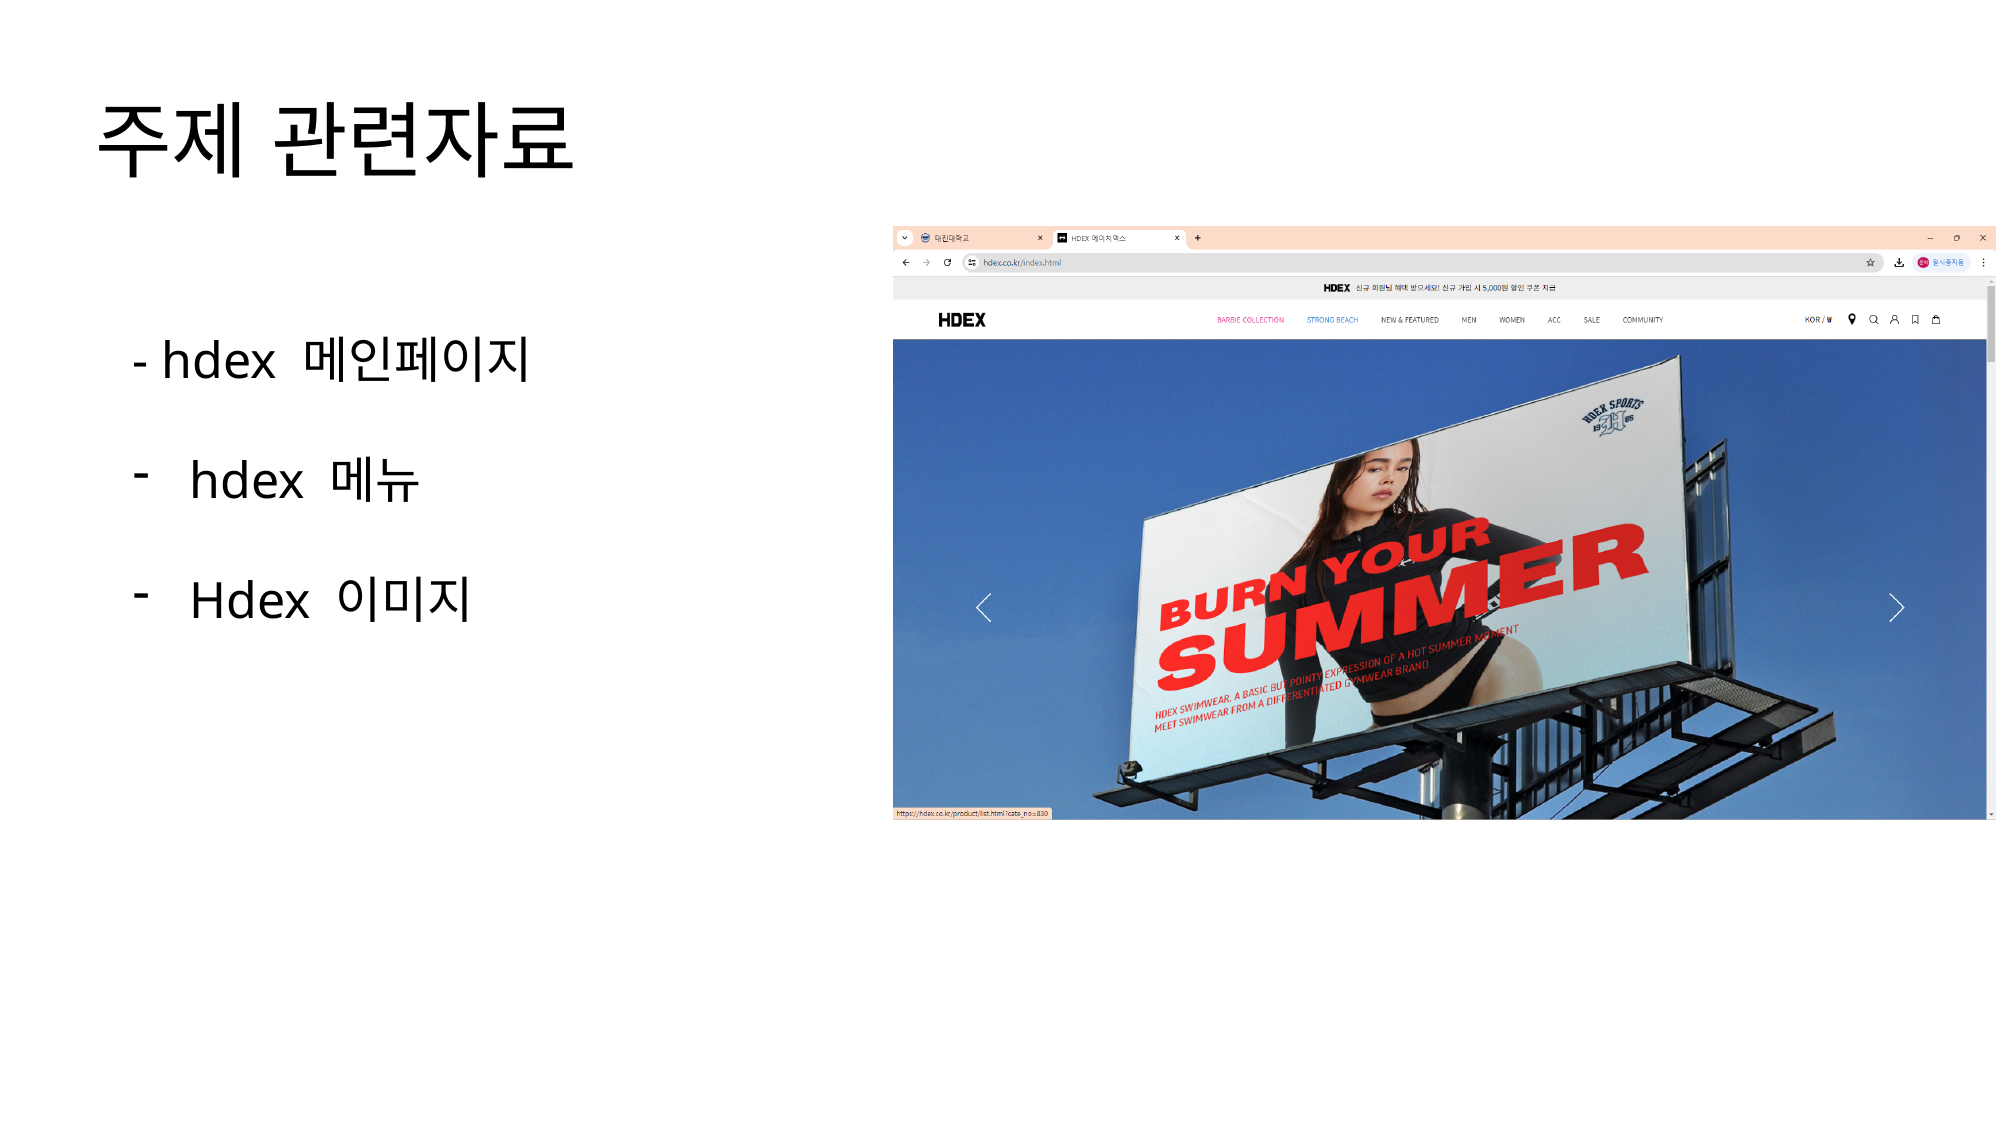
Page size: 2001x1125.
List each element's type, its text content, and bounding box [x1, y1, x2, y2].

picture [893, 226, 1996, 820]
text_box - hdex 메인페이지 hdex 메뉴 Hdex 이미지 [118, 321, 664, 636]
text_box 주제 관련자료 [80, 80, 689, 195]
